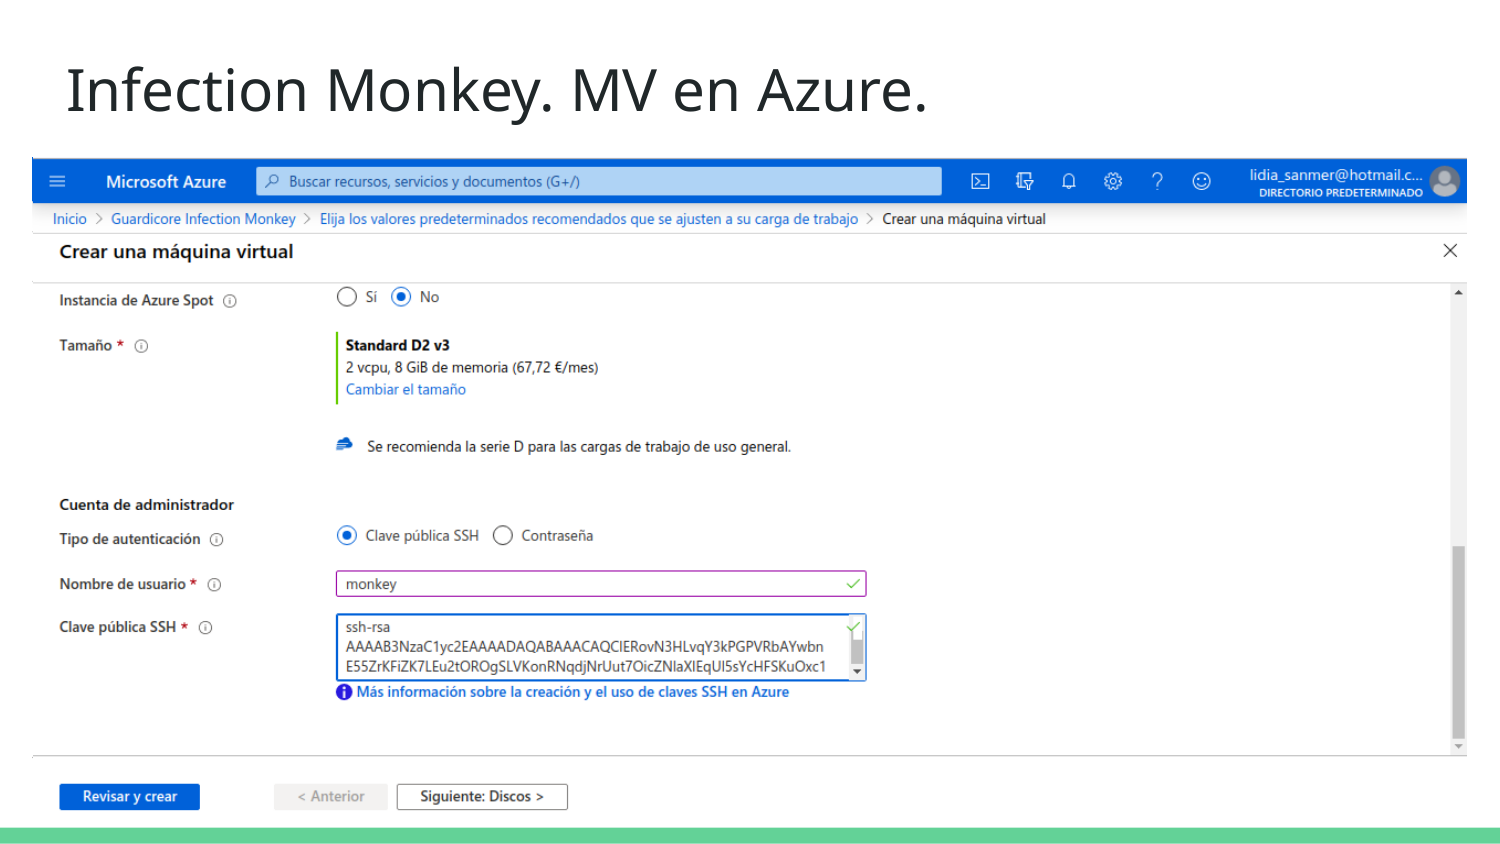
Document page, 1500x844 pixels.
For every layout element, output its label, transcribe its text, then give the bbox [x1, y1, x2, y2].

picture [32, 157, 1468, 820]
title Infection Monkey. MV en Azure. [51, 38, 1449, 133]
